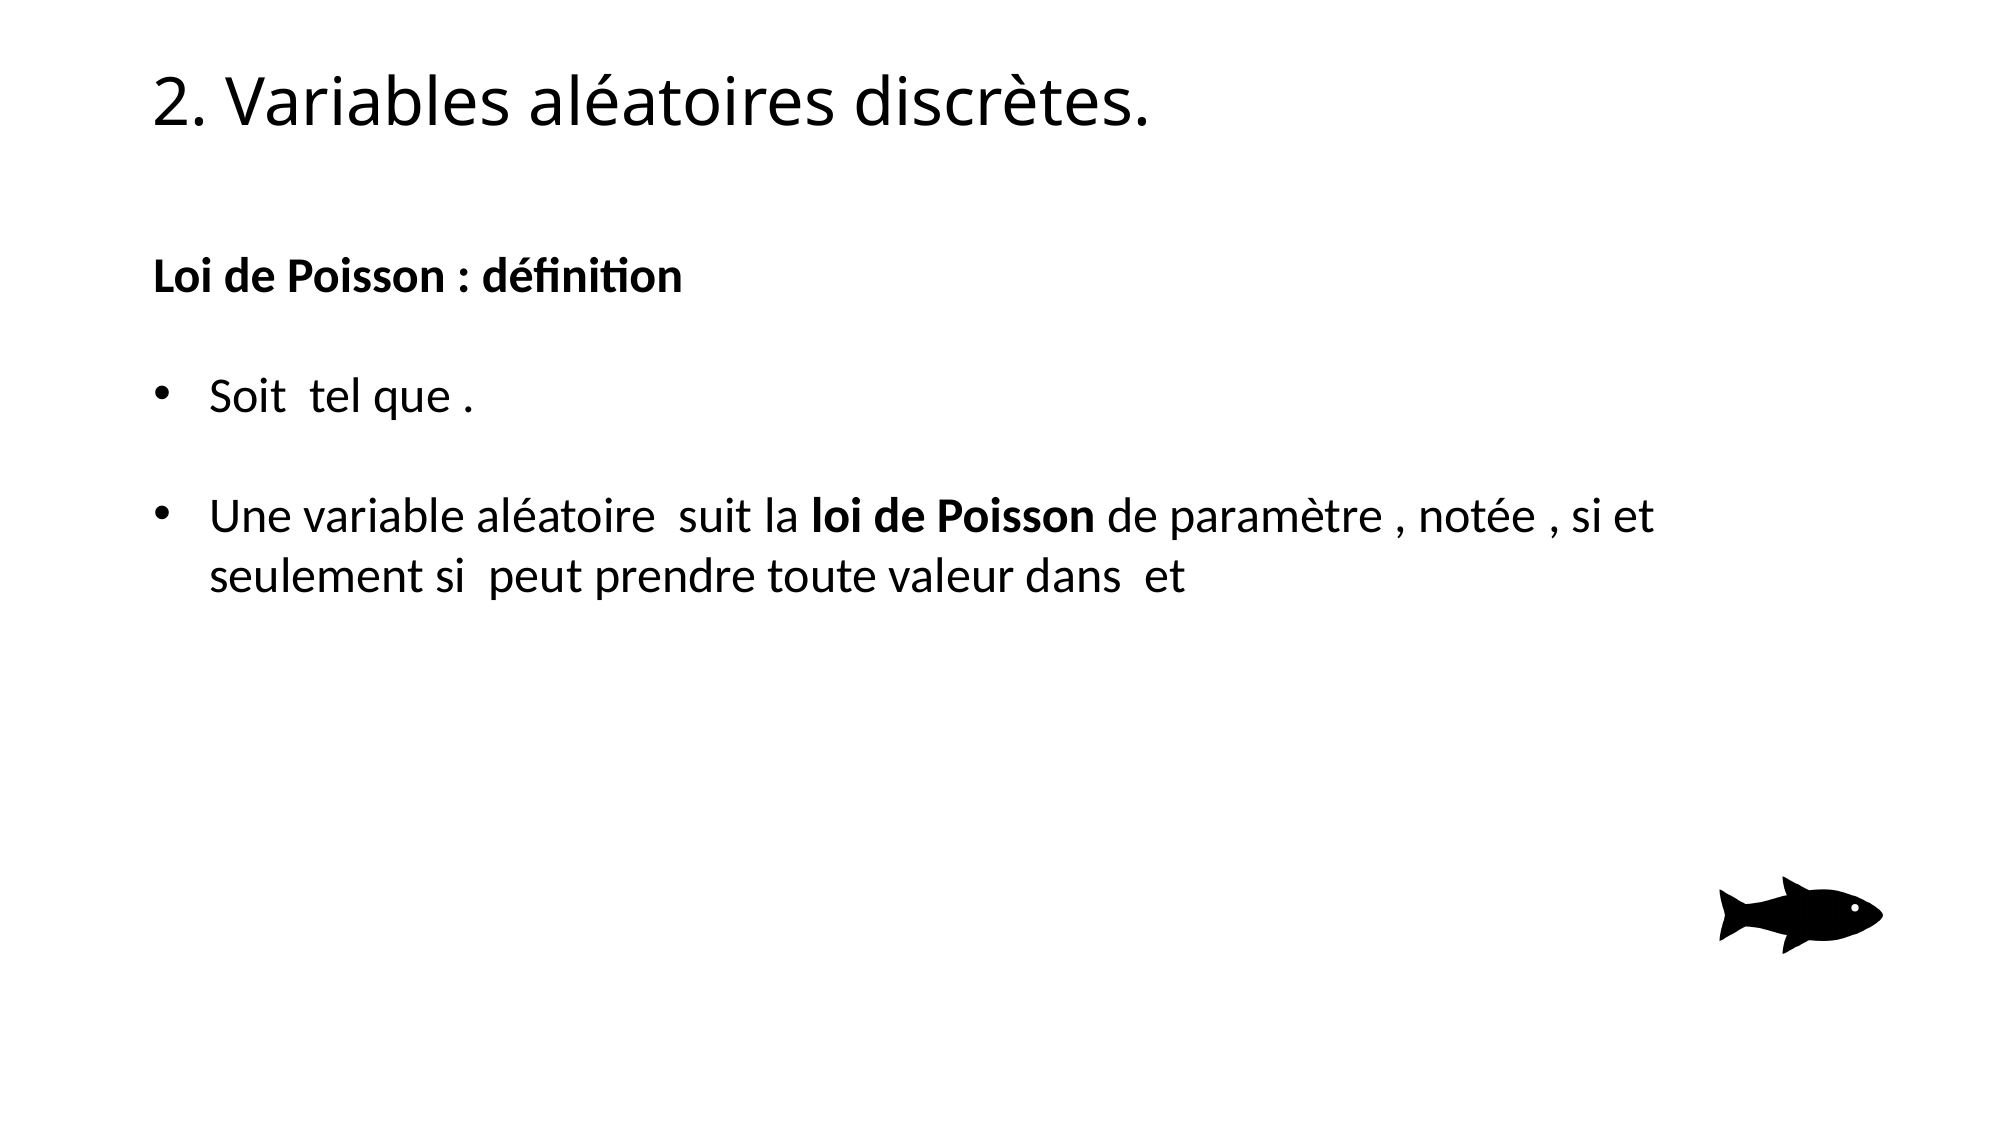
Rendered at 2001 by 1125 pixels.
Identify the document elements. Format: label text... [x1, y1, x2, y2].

text_box 2. Variables aléatoires discrètes. [137, 59, 1863, 155]
picture [1712, 826, 1890, 1004]
